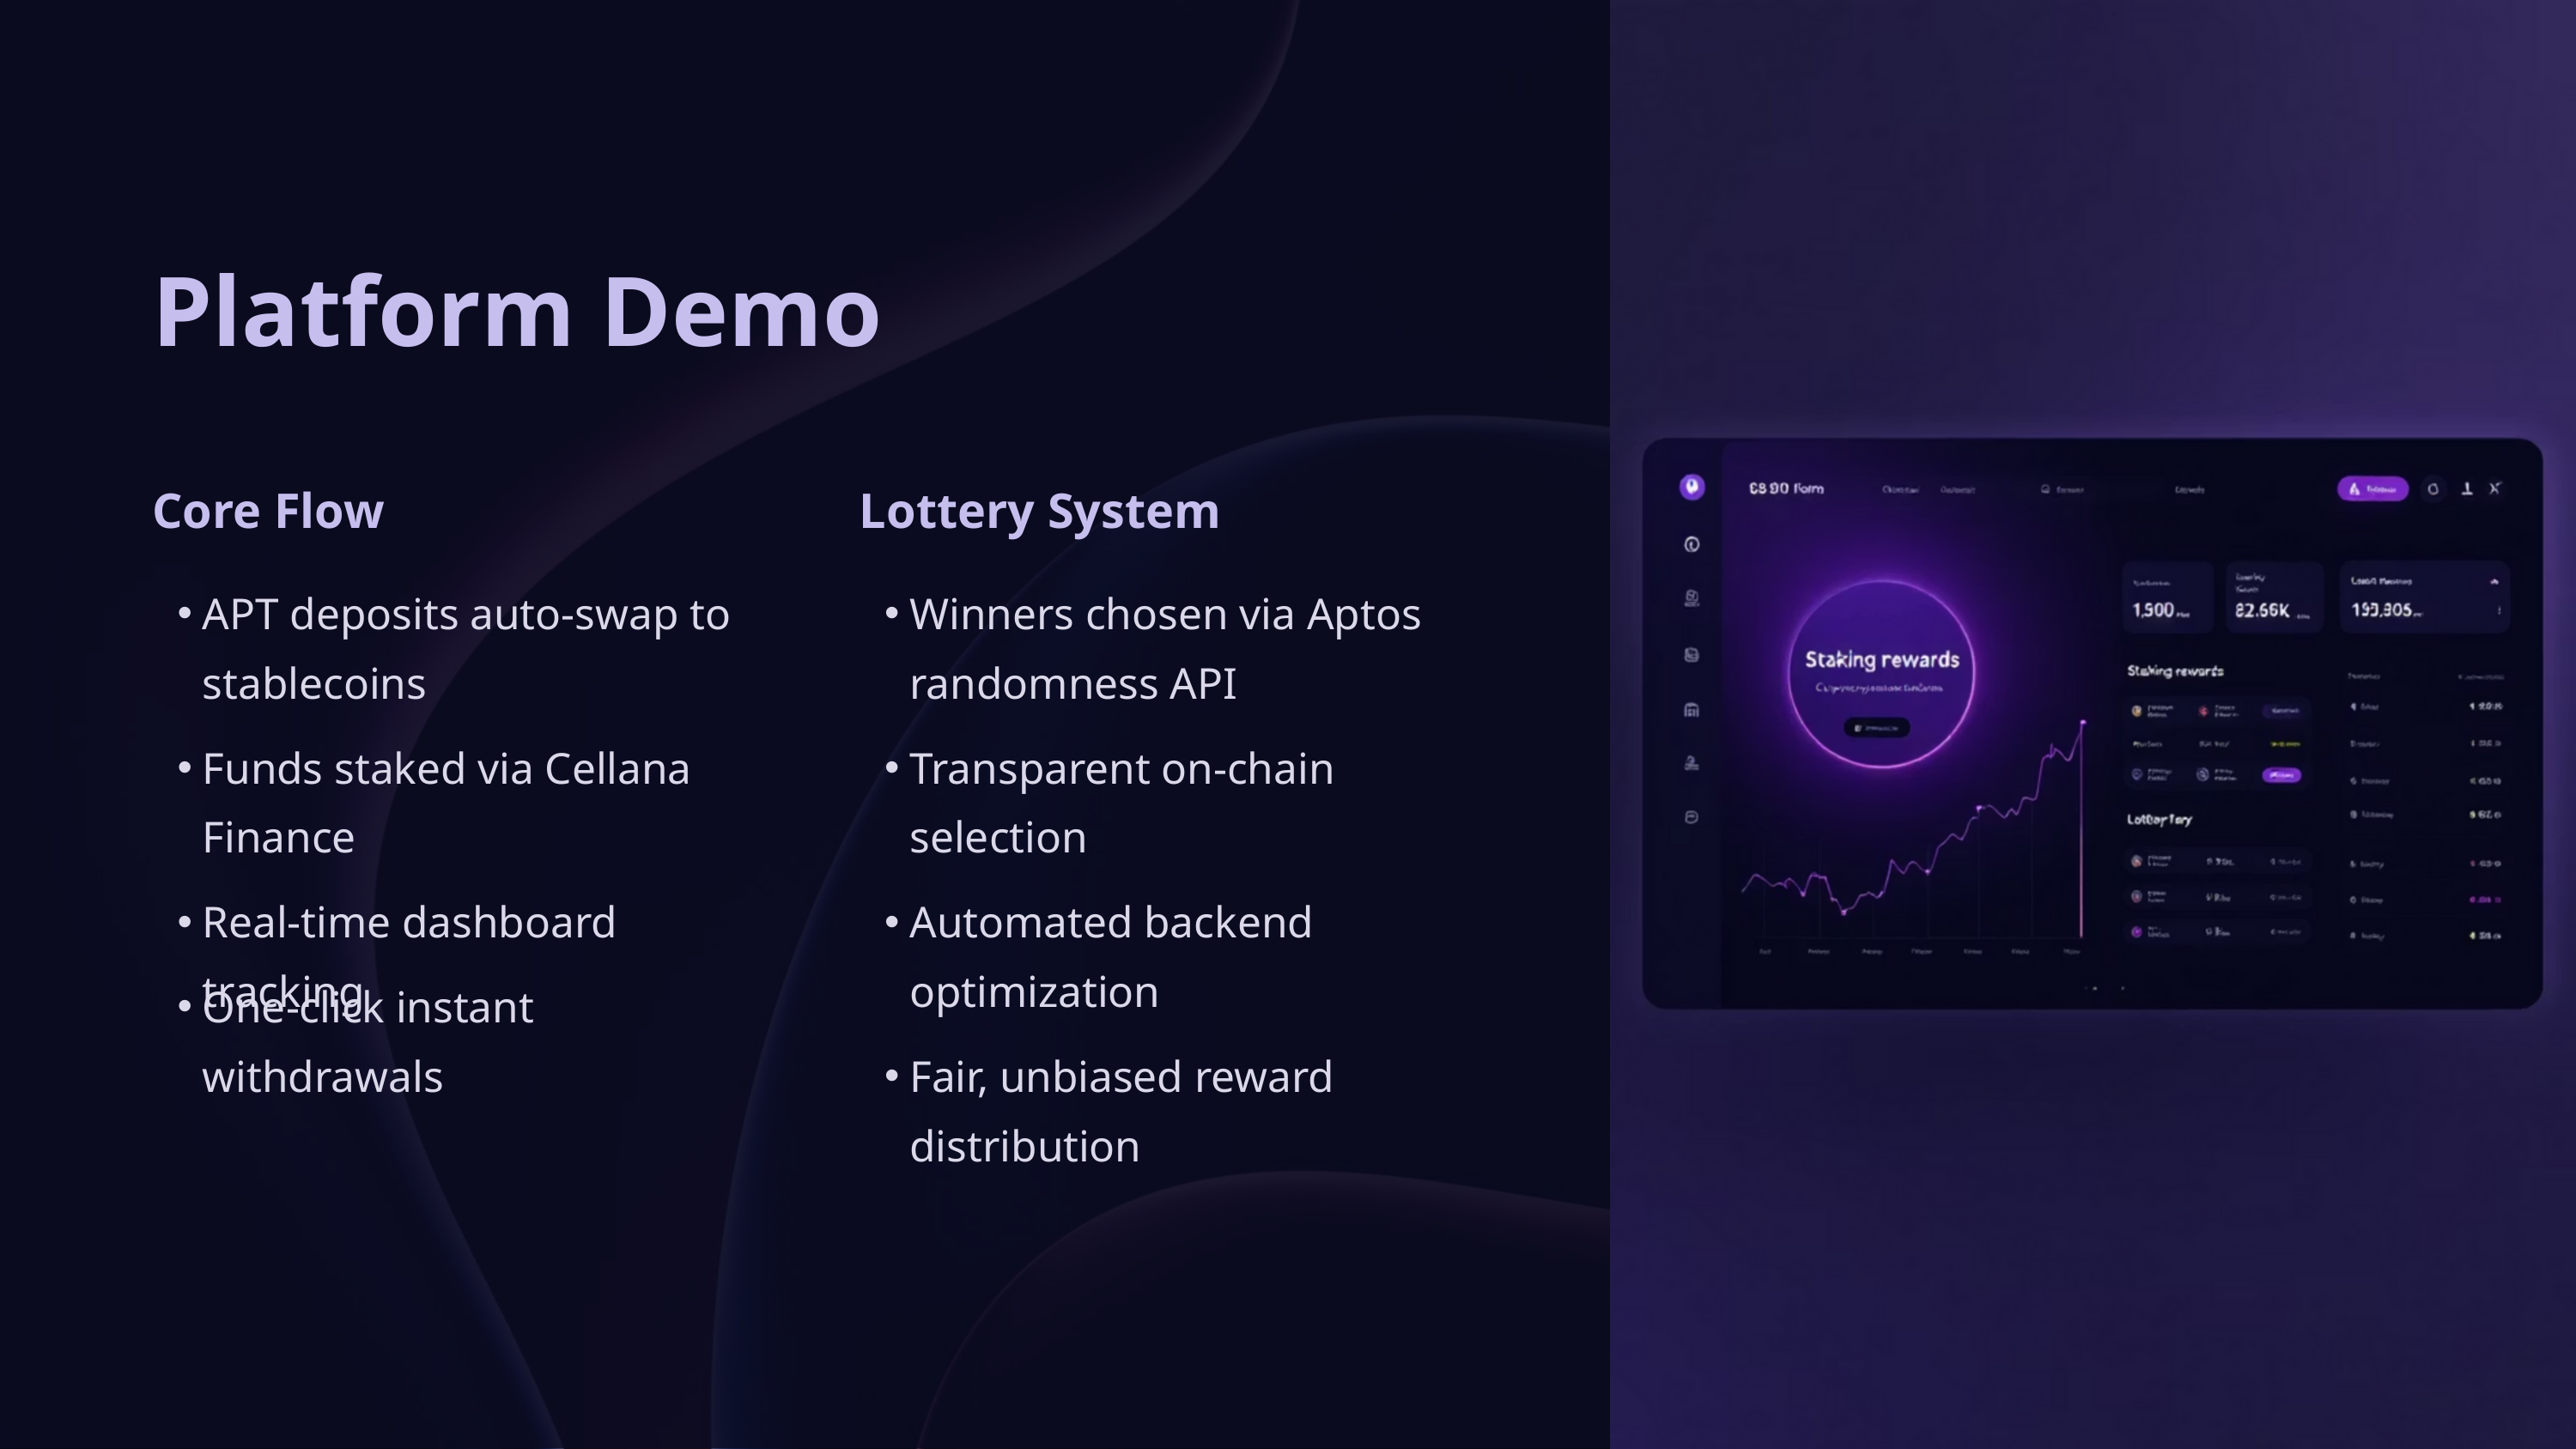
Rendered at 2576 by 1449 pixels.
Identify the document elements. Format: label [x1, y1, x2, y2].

text_box [0, 0, 1607, 1449]
text_box [1609, 0, 2576, 1449]
